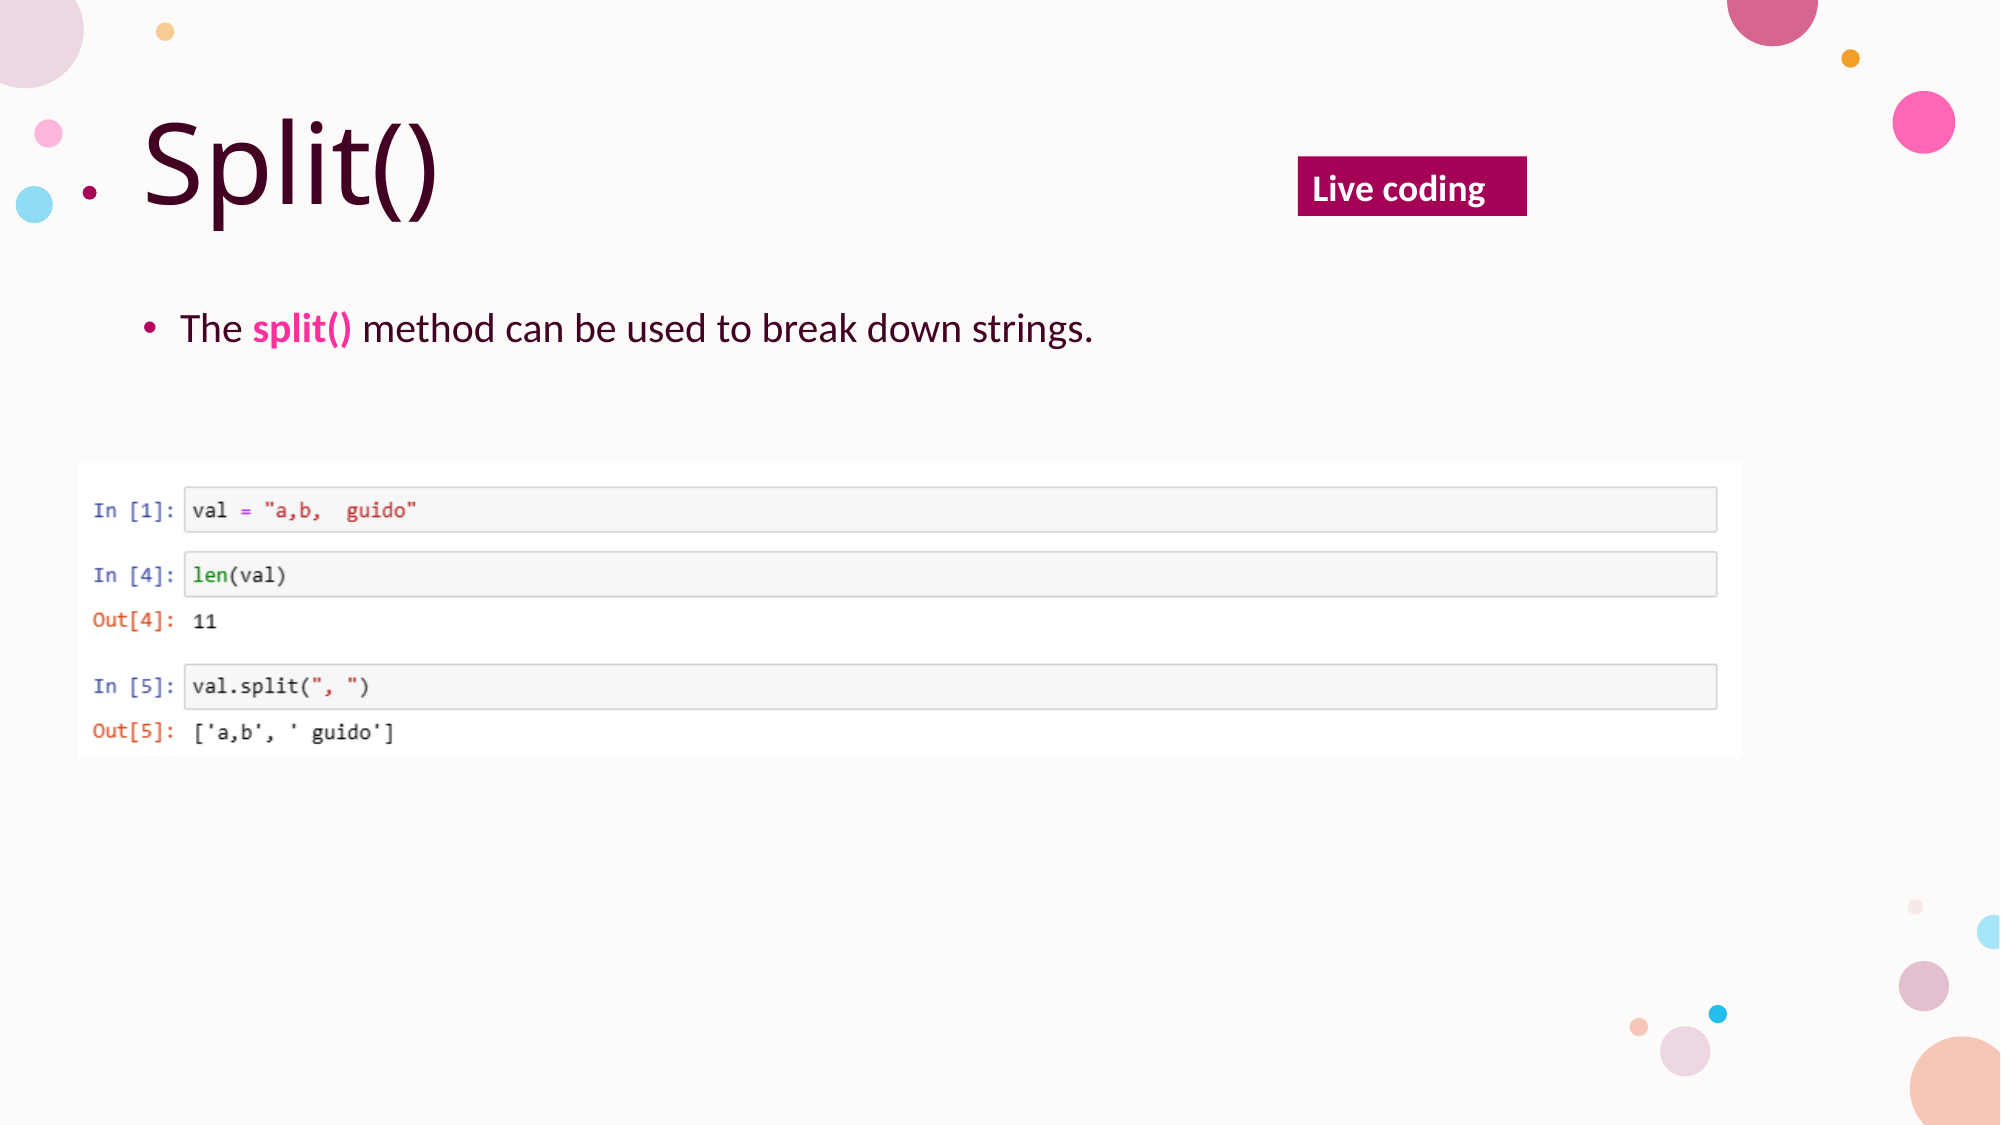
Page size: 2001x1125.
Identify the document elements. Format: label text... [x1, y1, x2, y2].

text_box Live coding [1297, 156, 1527, 216]
list The split() method can be used to break down strings. [127, 299, 1877, 1014]
picture [78, 462, 1741, 758]
title Split() [127, 59, 1877, 278]
